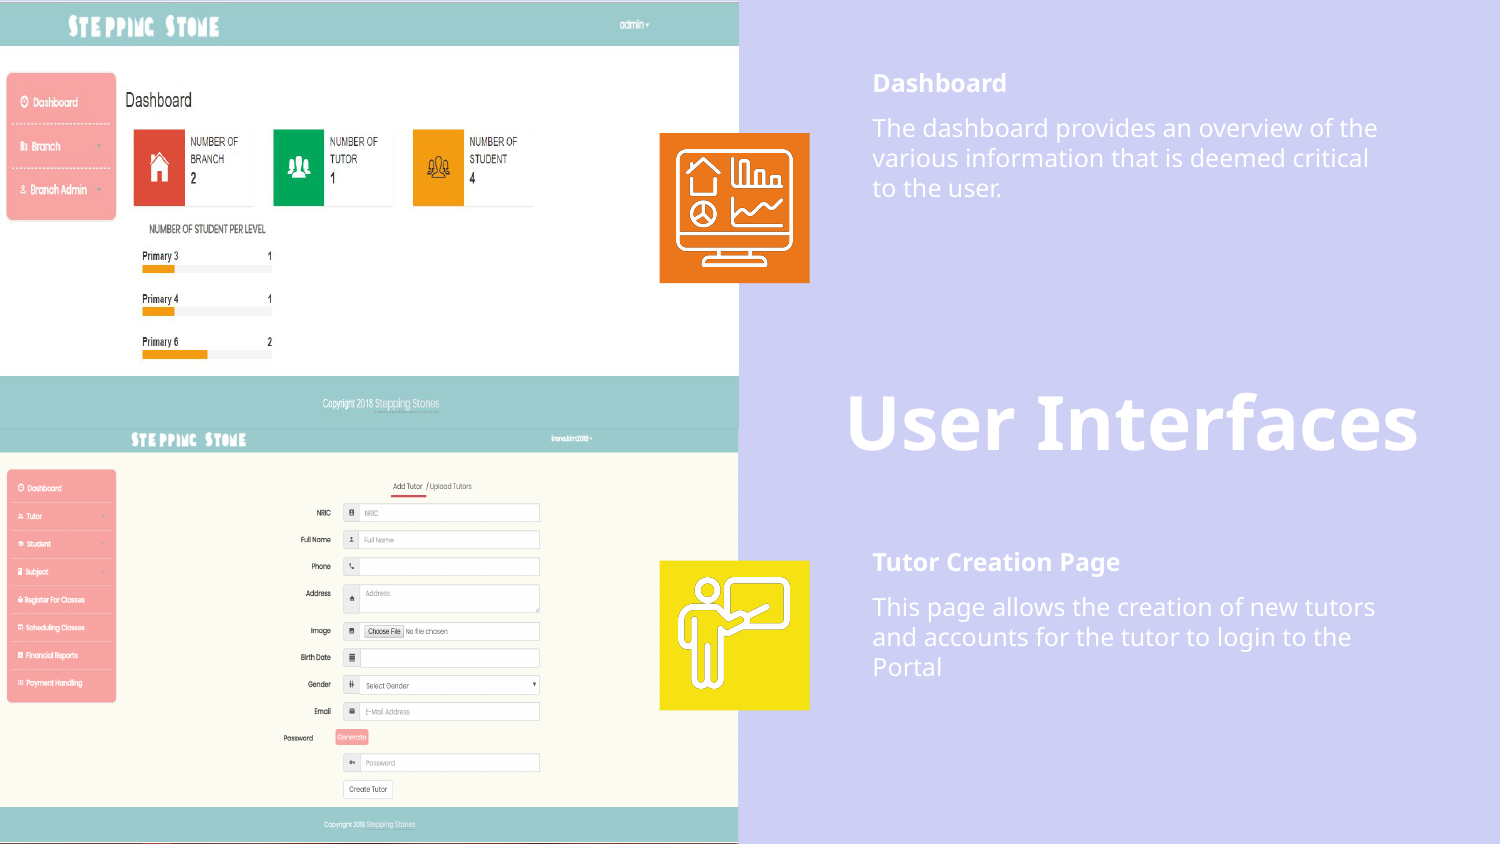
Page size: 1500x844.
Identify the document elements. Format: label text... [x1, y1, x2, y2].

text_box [857, 538, 1414, 790]
text_box [743, 558, 812, 713]
list User Interfaces [829, 313, 1500, 529]
text_box [743, 131, 812, 285]
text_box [857, 59, 1414, 311]
picture [0, 1, 794, 844]
